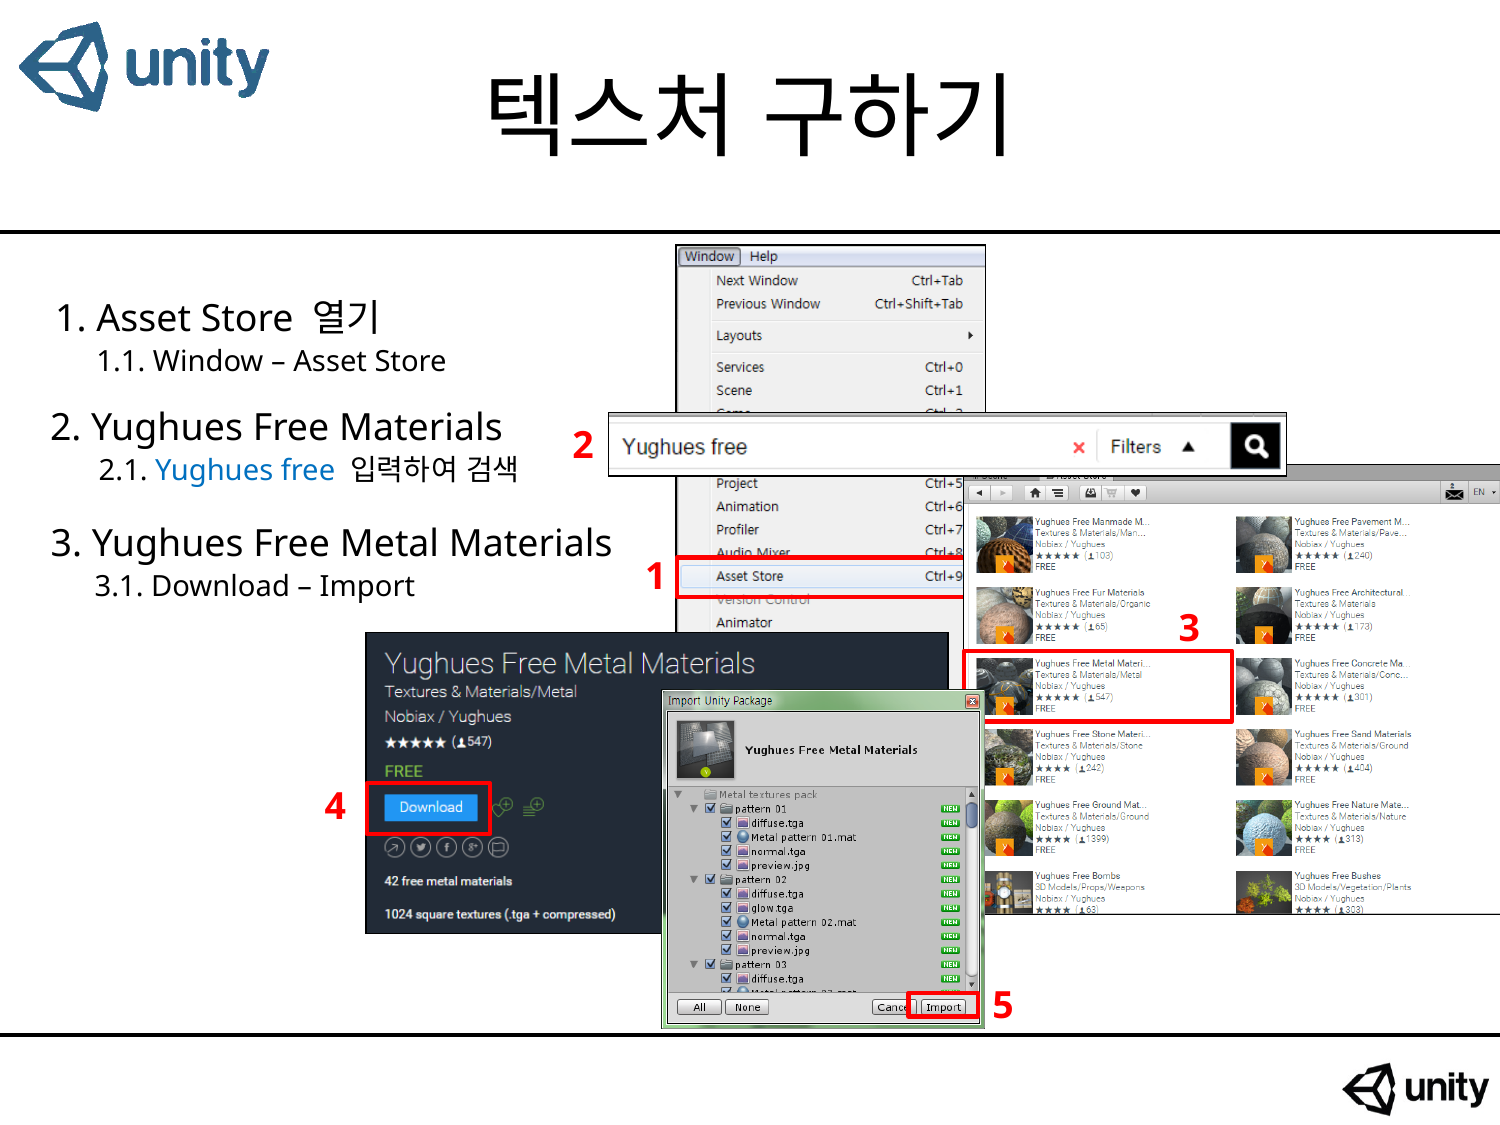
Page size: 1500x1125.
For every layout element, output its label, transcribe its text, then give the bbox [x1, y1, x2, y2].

text_box 3.1. Download – Import [79, 559, 431, 610]
text_box 1 [630, 544, 671, 605]
text_box 5 [989, 973, 1030, 1034]
text_box 2.1. Yughues free 입력하여 검색 [83, 444, 536, 494]
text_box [676, 245, 986, 411]
title 텍스처 구하기 [75, 19, 1425, 207]
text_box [366, 633, 948, 934]
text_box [661, 689, 986, 1029]
picture [1336, 1058, 1500, 1123]
text_box 3. Yughues Free Metal Materials [35, 511, 628, 571]
text_box 2 [557, 413, 606, 474]
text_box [963, 464, 1500, 914]
picture [8, 14, 290, 125]
text_box 1.1. Window – Asset Store [81, 335, 462, 385]
picture [608, 413, 1287, 476]
text_box 2. Yughues Free Materials [35, 395, 519, 456]
text_box 4 [309, 775, 361, 835]
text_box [676, 484, 958, 687]
text_box 1. Asset Store 열기 [40, 286, 397, 346]
